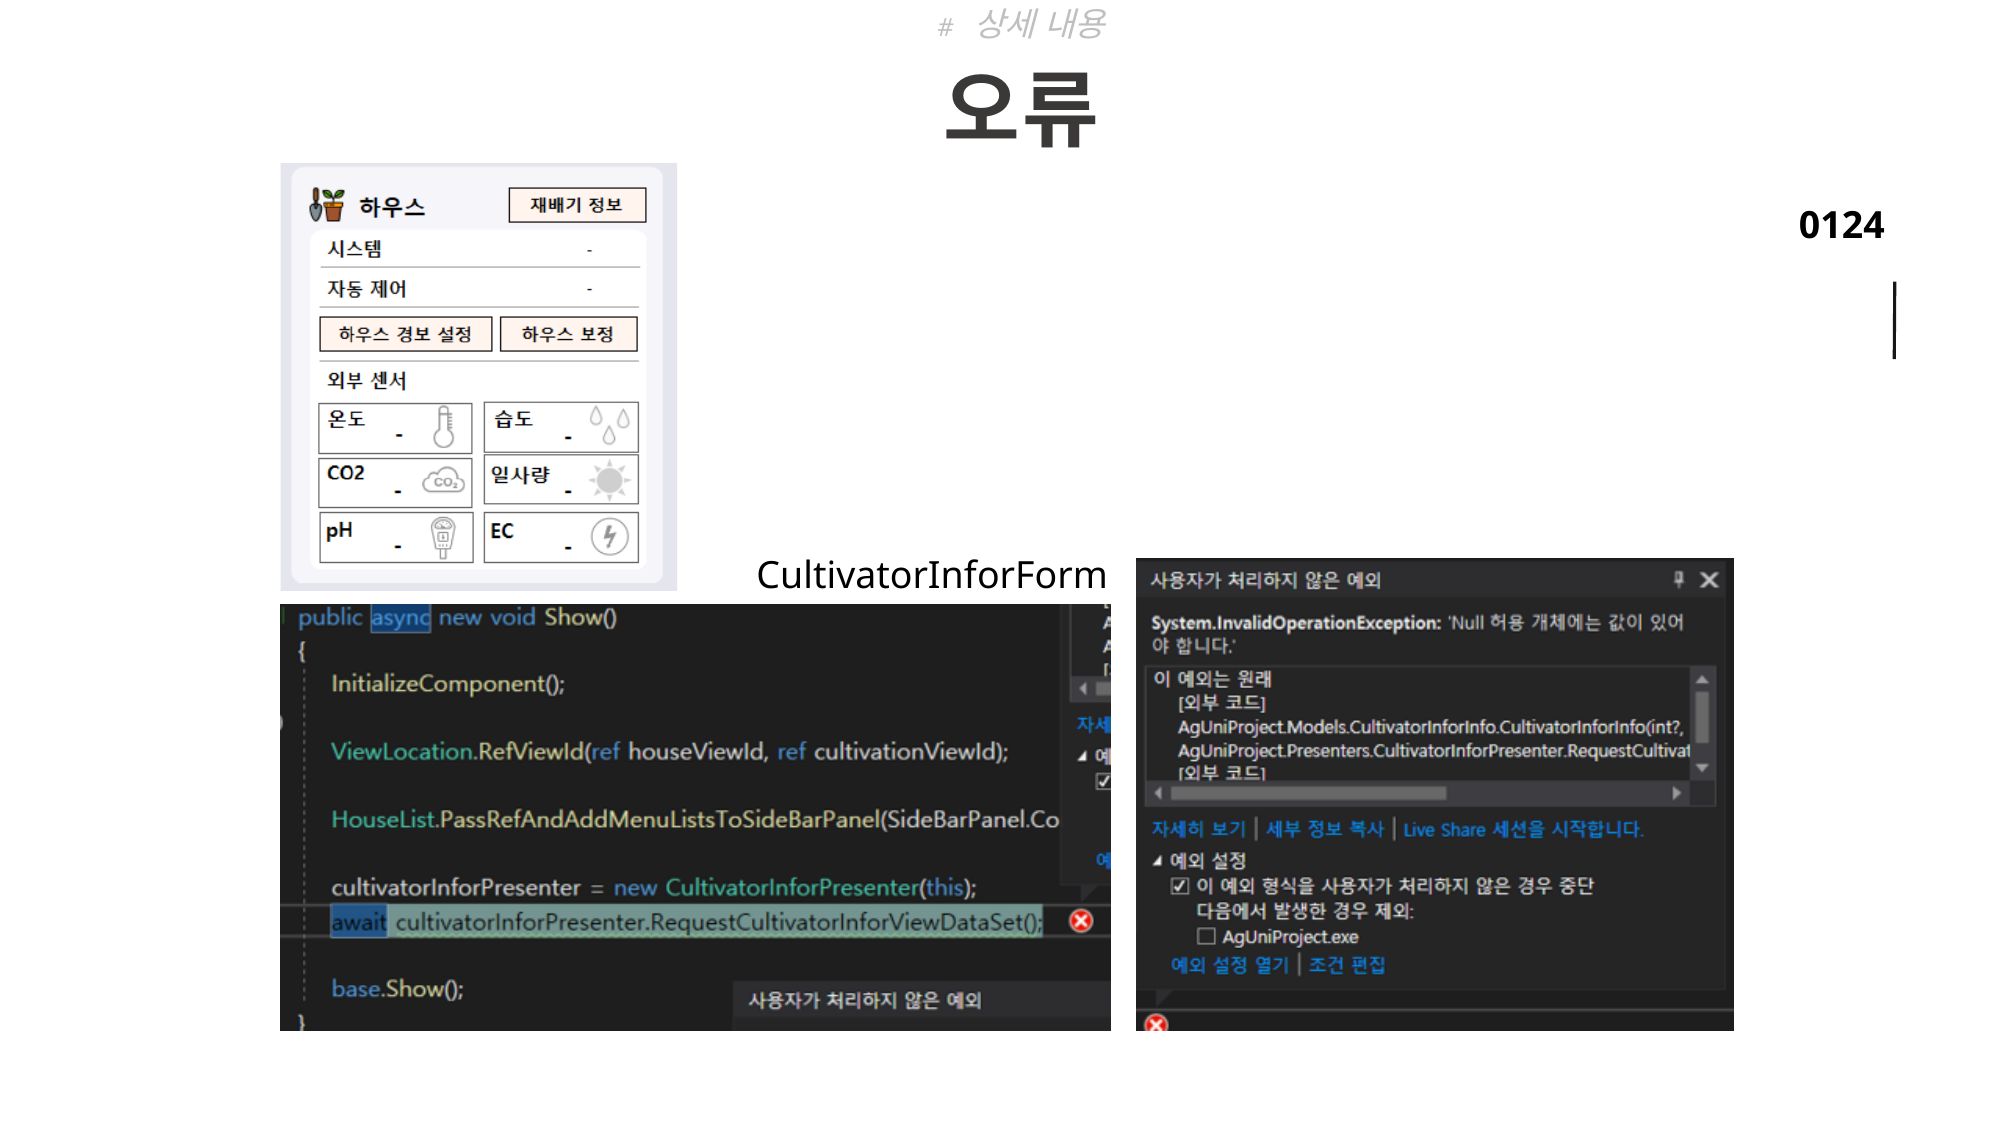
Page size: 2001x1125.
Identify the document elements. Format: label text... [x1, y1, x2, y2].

picture [280, 163, 678, 591]
text_box CultivatorInforForm [741, 543, 1742, 604]
picture [280, 604, 1111, 1031]
text_box 오류 [370, 61, 1672, 196]
text_box # 상세 내용 [696, 0, 1346, 62]
picture [1136, 558, 1734, 1031]
